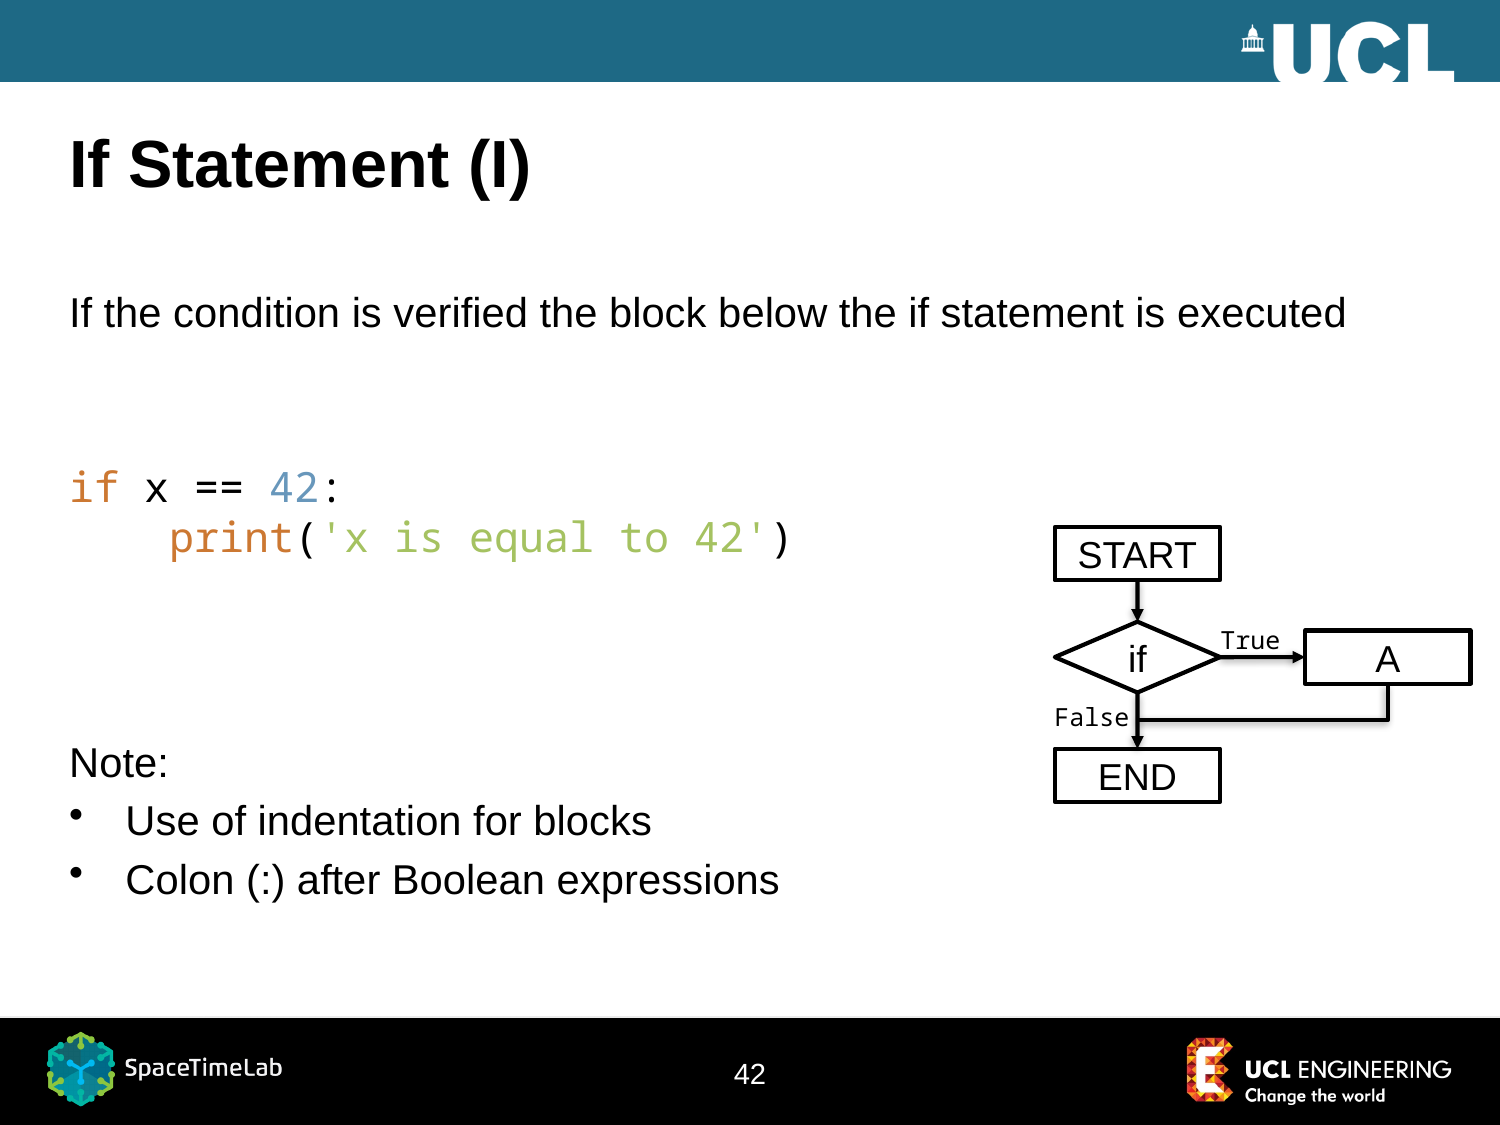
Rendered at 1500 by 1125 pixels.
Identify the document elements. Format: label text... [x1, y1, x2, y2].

text_box if [1052, 622, 1215, 694]
footer 42 [496, 1042, 1004, 1103]
text_box False [1039, 694, 1137, 739]
text_box False [1138, 694, 1145, 739]
text_box True [1205, 616, 1239, 662]
text_box True [1286, 616, 1296, 656]
text_box A [1303, 628, 1473, 686]
picture [0, 990, 1500, 1125]
title If Statement (I) [54, 113, 1447, 197]
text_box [1244, 576, 1281, 828]
list If the condition is verified the block below the if statement is executed if x == 42: print('x is equal to 42') Note: Use of indentation for blocks Colon (:) after Boolean expressions [54, 219, 1447, 988]
text_box END [1053, 747, 1222, 804]
text_box START [1053, 525, 1222, 582]
